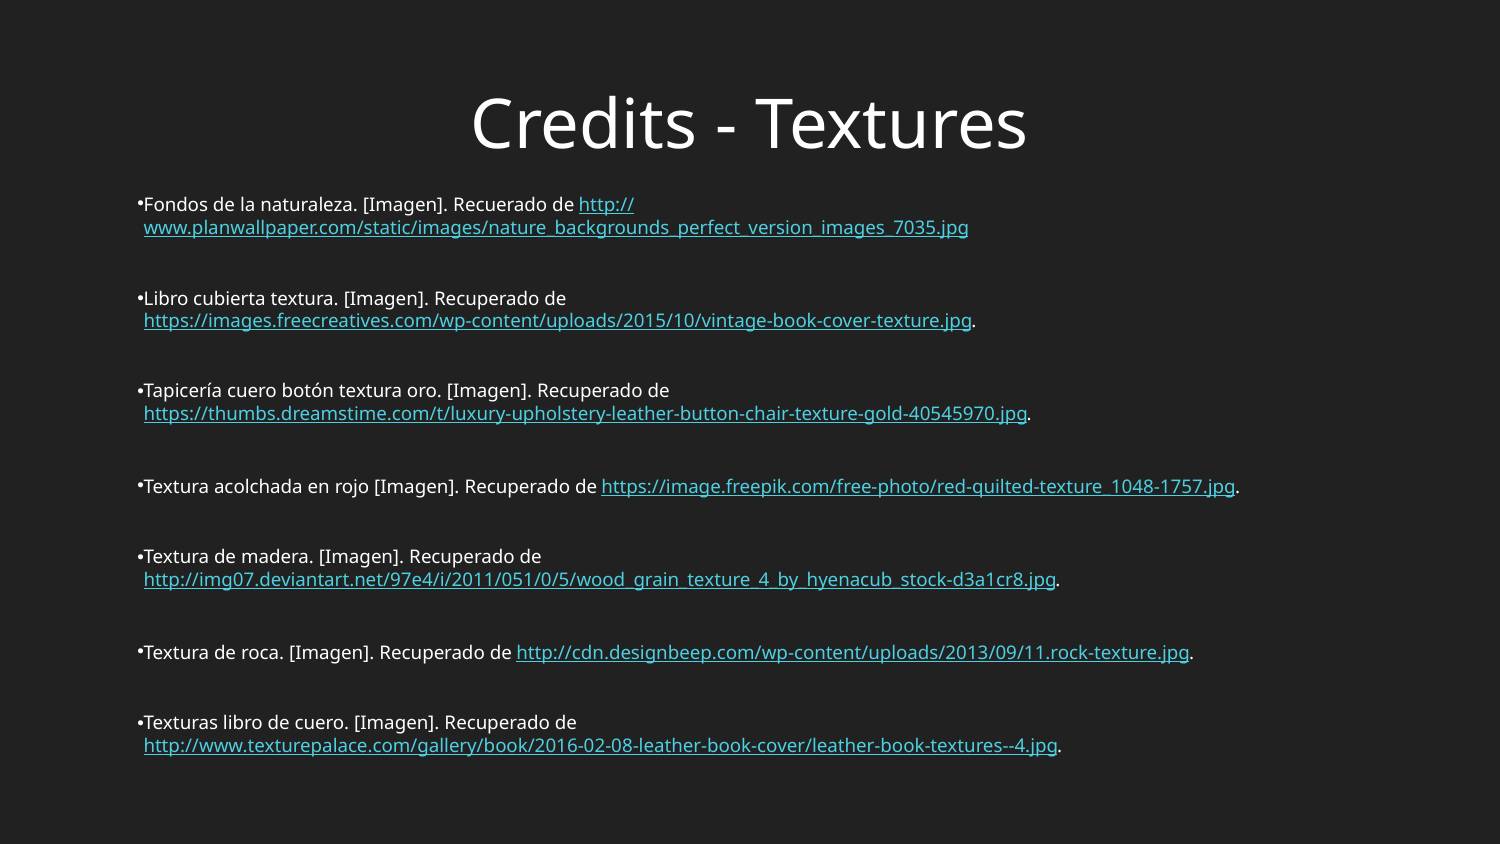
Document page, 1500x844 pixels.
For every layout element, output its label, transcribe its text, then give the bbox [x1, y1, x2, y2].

title Credits - Textures [103, 44, 1397, 187]
list Fondos de la naturaleza. [Imagen]. Recuerado de http://www.planwallpaper.com/static/images/nature_backgrounds_perfect_version_images_7035.jpg Libro cubierta textura. [Imagen]. Recuperado de https://images.freecreatives.com/wp-content/uploads/2015/10/vintage-book-cover-texture.jpg. Tapicería cuero botón textura oro. [Imagen]. Recuperado de https://thumbs.dreamstime.com/t/luxury-upholstery-leather-button-chair-texture-gold-40545970.jpg. Textura acolchada en rojo [Imagen]. Recuperado de https://image.freepik.com/free-photo/red-quilted-texture_1048-1757.jpg. Textura de madera. [Imagen]. Recuperado de http://img07.deviantart.net/97e4/i/2011/051/0/5/wood_grain_texture_4_by_hyenacub_stock-d3a1cr8.jpg. Textura de roca. [Imagen]. Recuperado de http://cdn.designbeep.com/wp-content/uploads/2013/09/11.rock-texture.jpg. Texturas libro de cuero. [Imagen]. Recuperado de http://www.texturepalace.com/gallery/book/2016-02-08-leather-book-cover/leather-book-textures--4.jpg. [103, 187, 1397, 723]
